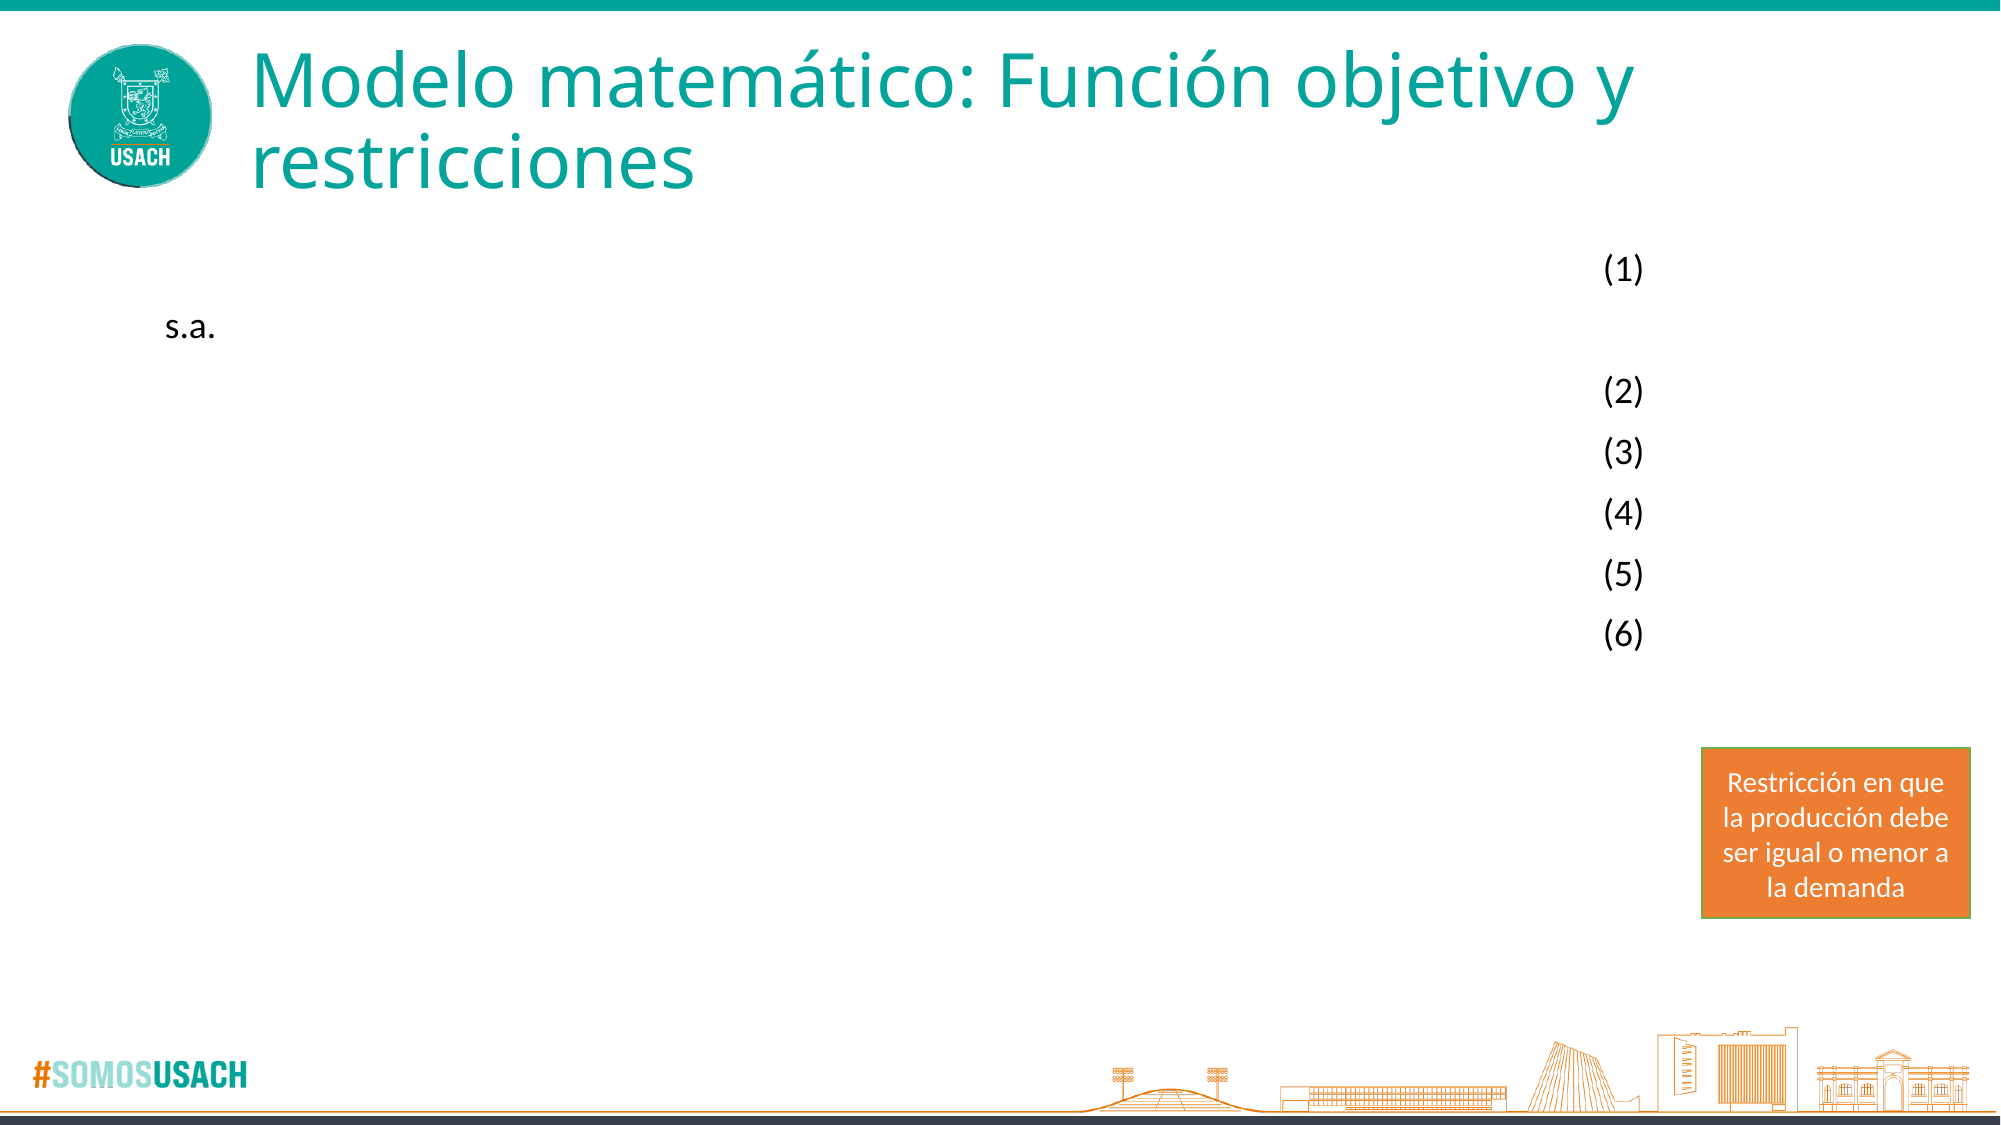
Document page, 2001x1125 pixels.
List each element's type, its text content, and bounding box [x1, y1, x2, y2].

text_box Restricción en que la producción debe ser igual o menor a la demanda [1701, 747, 1971, 919]
text_box Modelo matemático: Función objetivo y restricciones [235, 61, 1961, 187]
